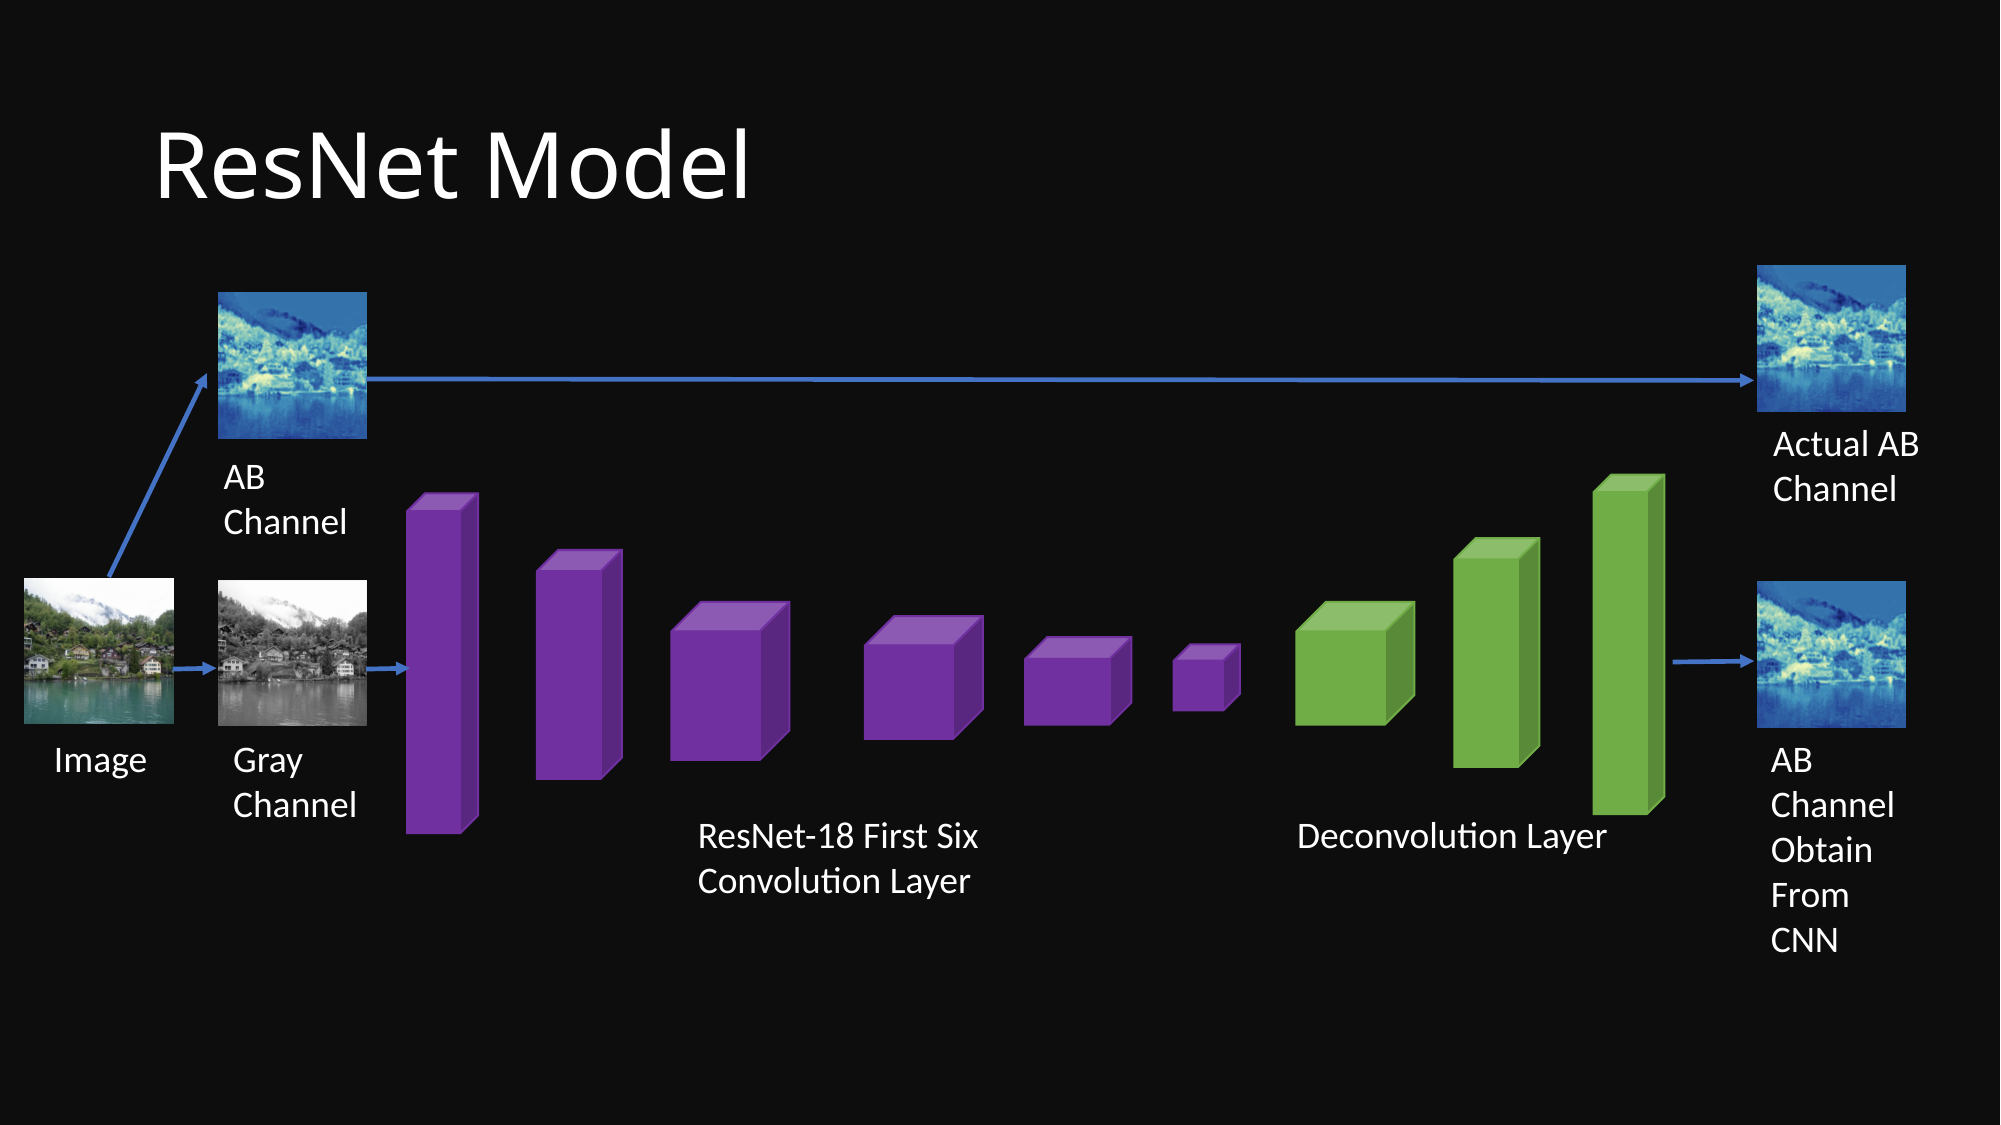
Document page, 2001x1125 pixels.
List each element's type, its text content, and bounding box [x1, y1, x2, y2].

text_box AB Channel Obtain From CNN [1755, 727, 1935, 968]
text_box [1295, 600, 1416, 726]
picture [218, 580, 367, 726]
text_box ResNet-18 First Six Convolution Layer [682, 803, 1133, 909]
picture [218, 292, 367, 439]
text_box Image [38, 727, 218, 788]
picture [1757, 265, 1906, 412]
text_box [1172, 643, 1241, 712]
picture [1757, 581, 1906, 728]
text_box [535, 548, 623, 780]
title ResNet Model [137, 59, 1863, 278]
text_box [863, 615, 984, 740]
text_box Gray Channel [218, 727, 397, 833]
text_box [1592, 473, 1666, 803]
text_box [1024, 636, 1133, 726]
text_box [108, 373, 207, 578]
text_box [1453, 537, 1541, 768]
text_box [670, 600, 791, 761]
text_box AB Channel [208, 444, 388, 550]
text_box Actual AB Channel [1758, 411, 1937, 517]
text_box [406, 492, 480, 835]
text_box Deconvolution Layer [1282, 803, 1732, 864]
picture [24, 578, 174, 724]
